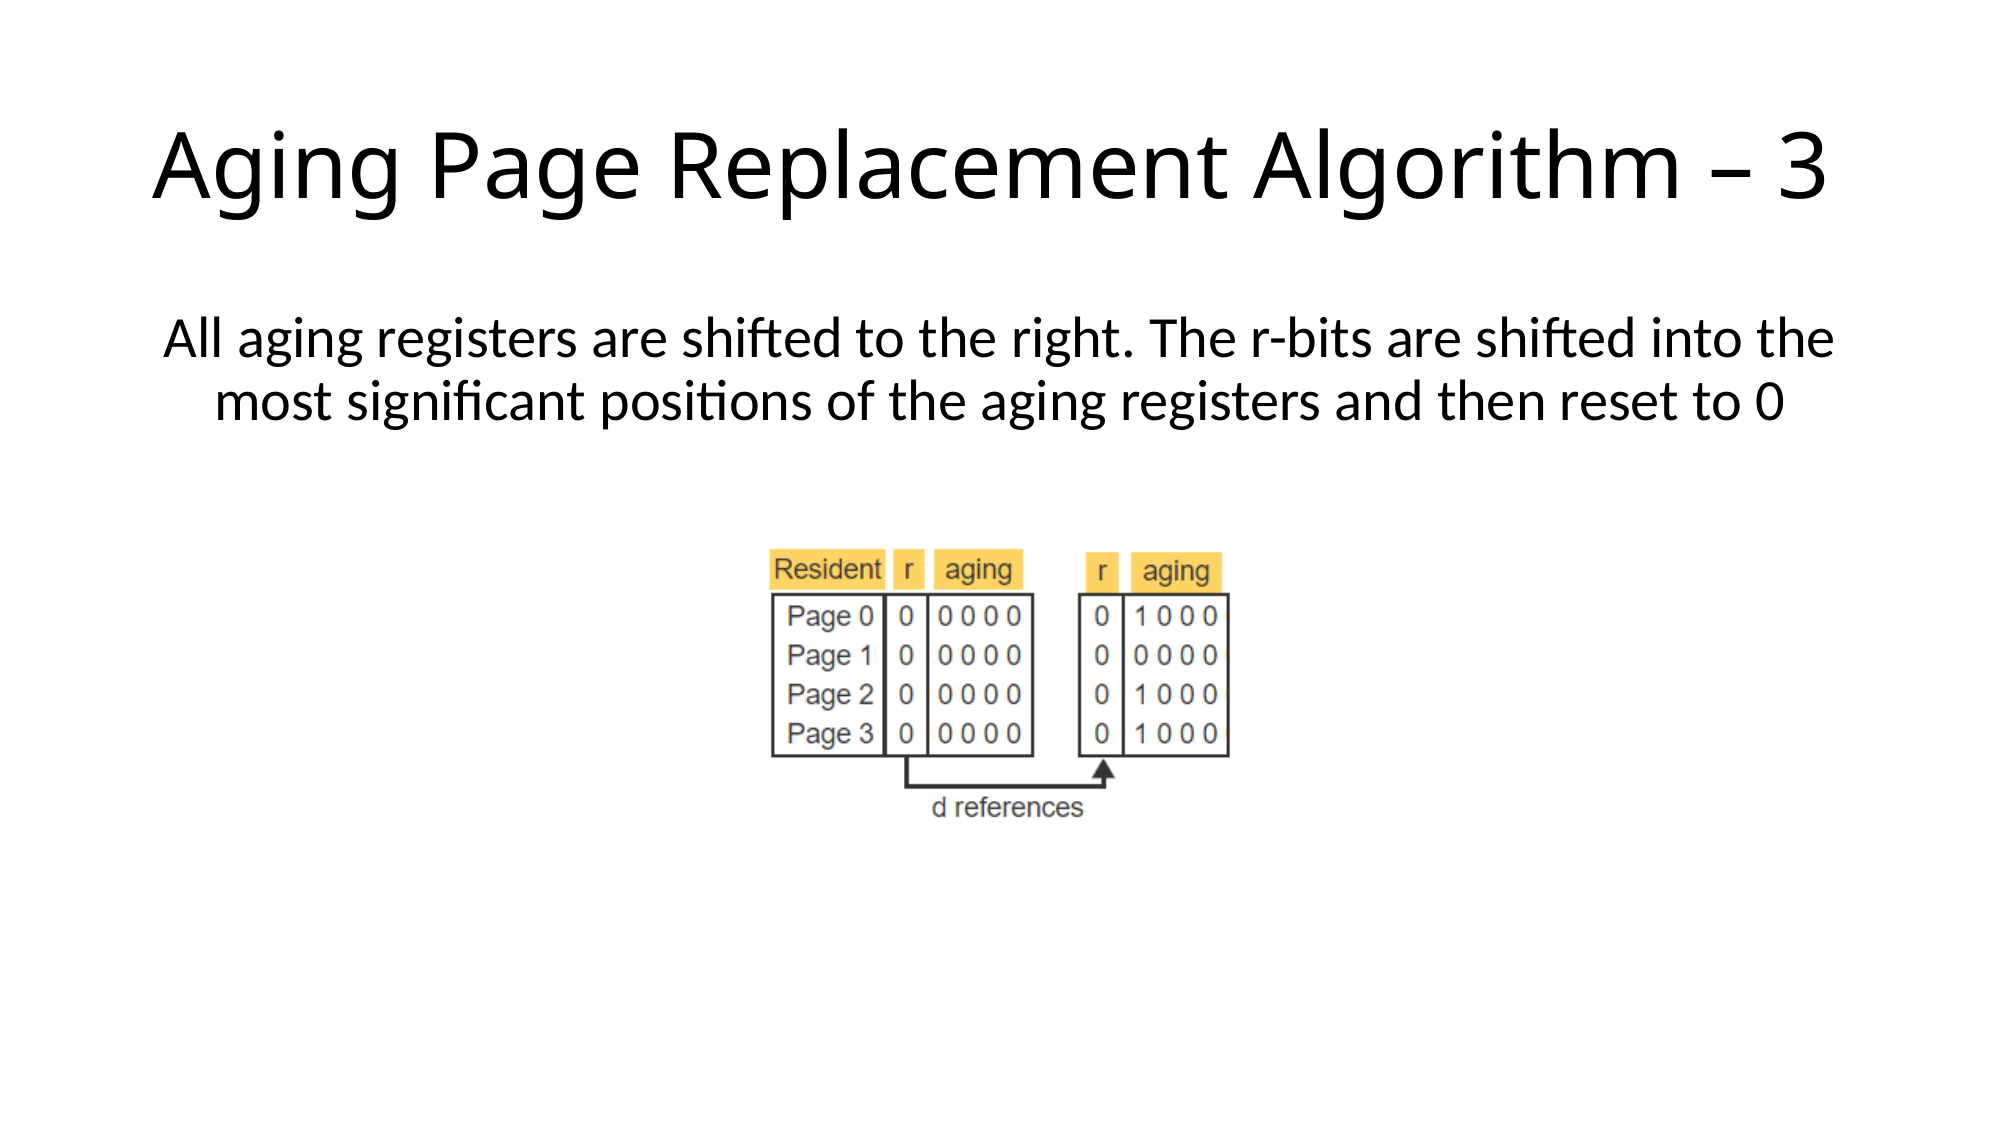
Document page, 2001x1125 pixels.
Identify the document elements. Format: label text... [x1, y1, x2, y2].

title Aging Page Replacement Algorithm – 3 [137, 59, 1863, 278]
picture [723, 518, 1277, 847]
list All aging registers are shifted to the right. The r-bits are shifted into the most significant positions of the aging registers and then reset to 0 [137, 299, 1863, 467]
